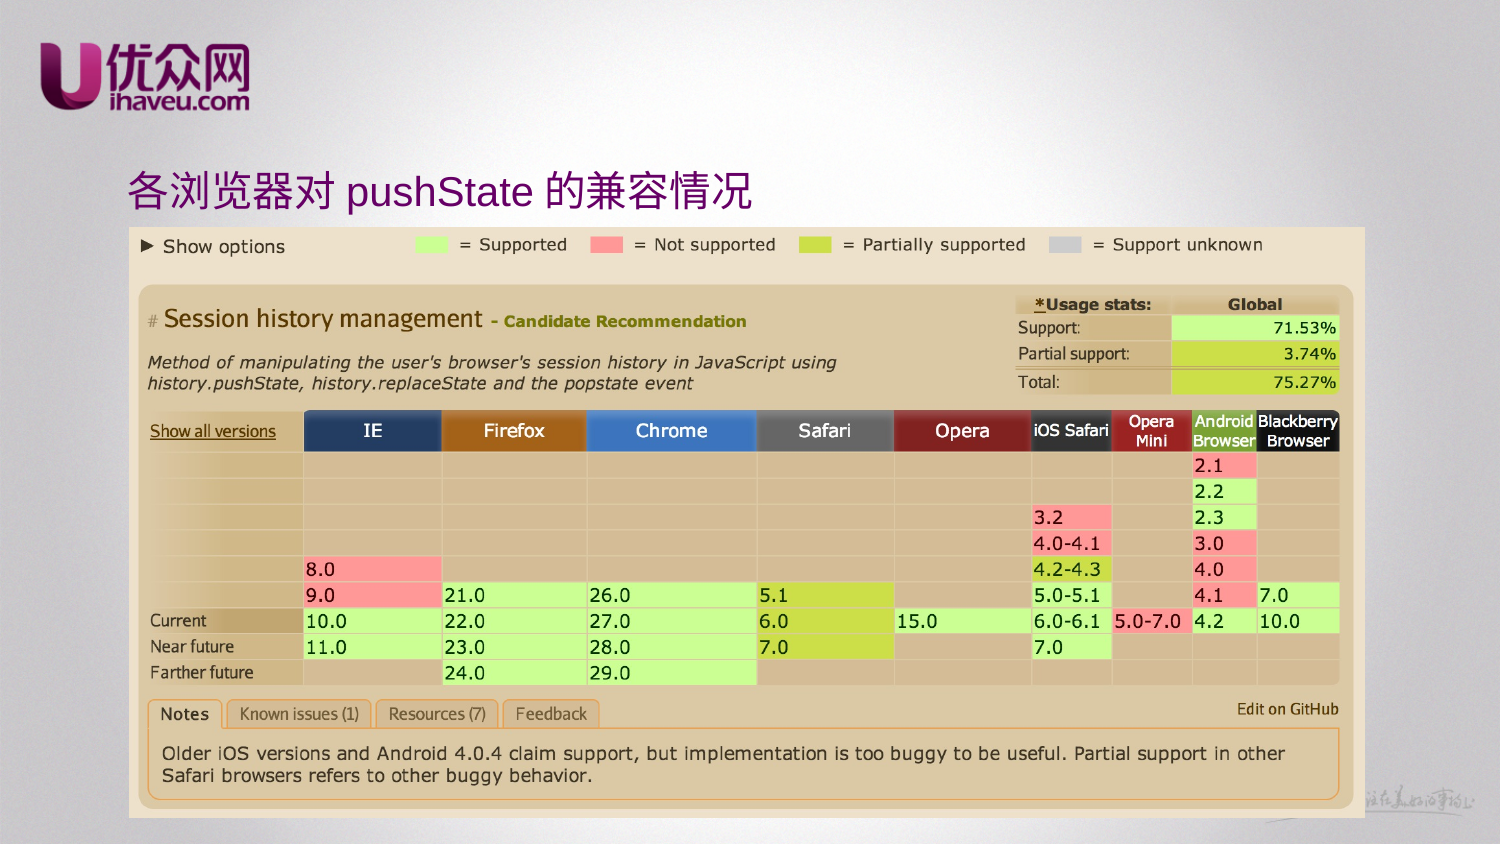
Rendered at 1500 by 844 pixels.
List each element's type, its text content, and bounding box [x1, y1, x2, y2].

title 各浏览器对pushState的兼容情况 [75, 147, 1425, 231]
picture [0, 0, 1500, 844]
